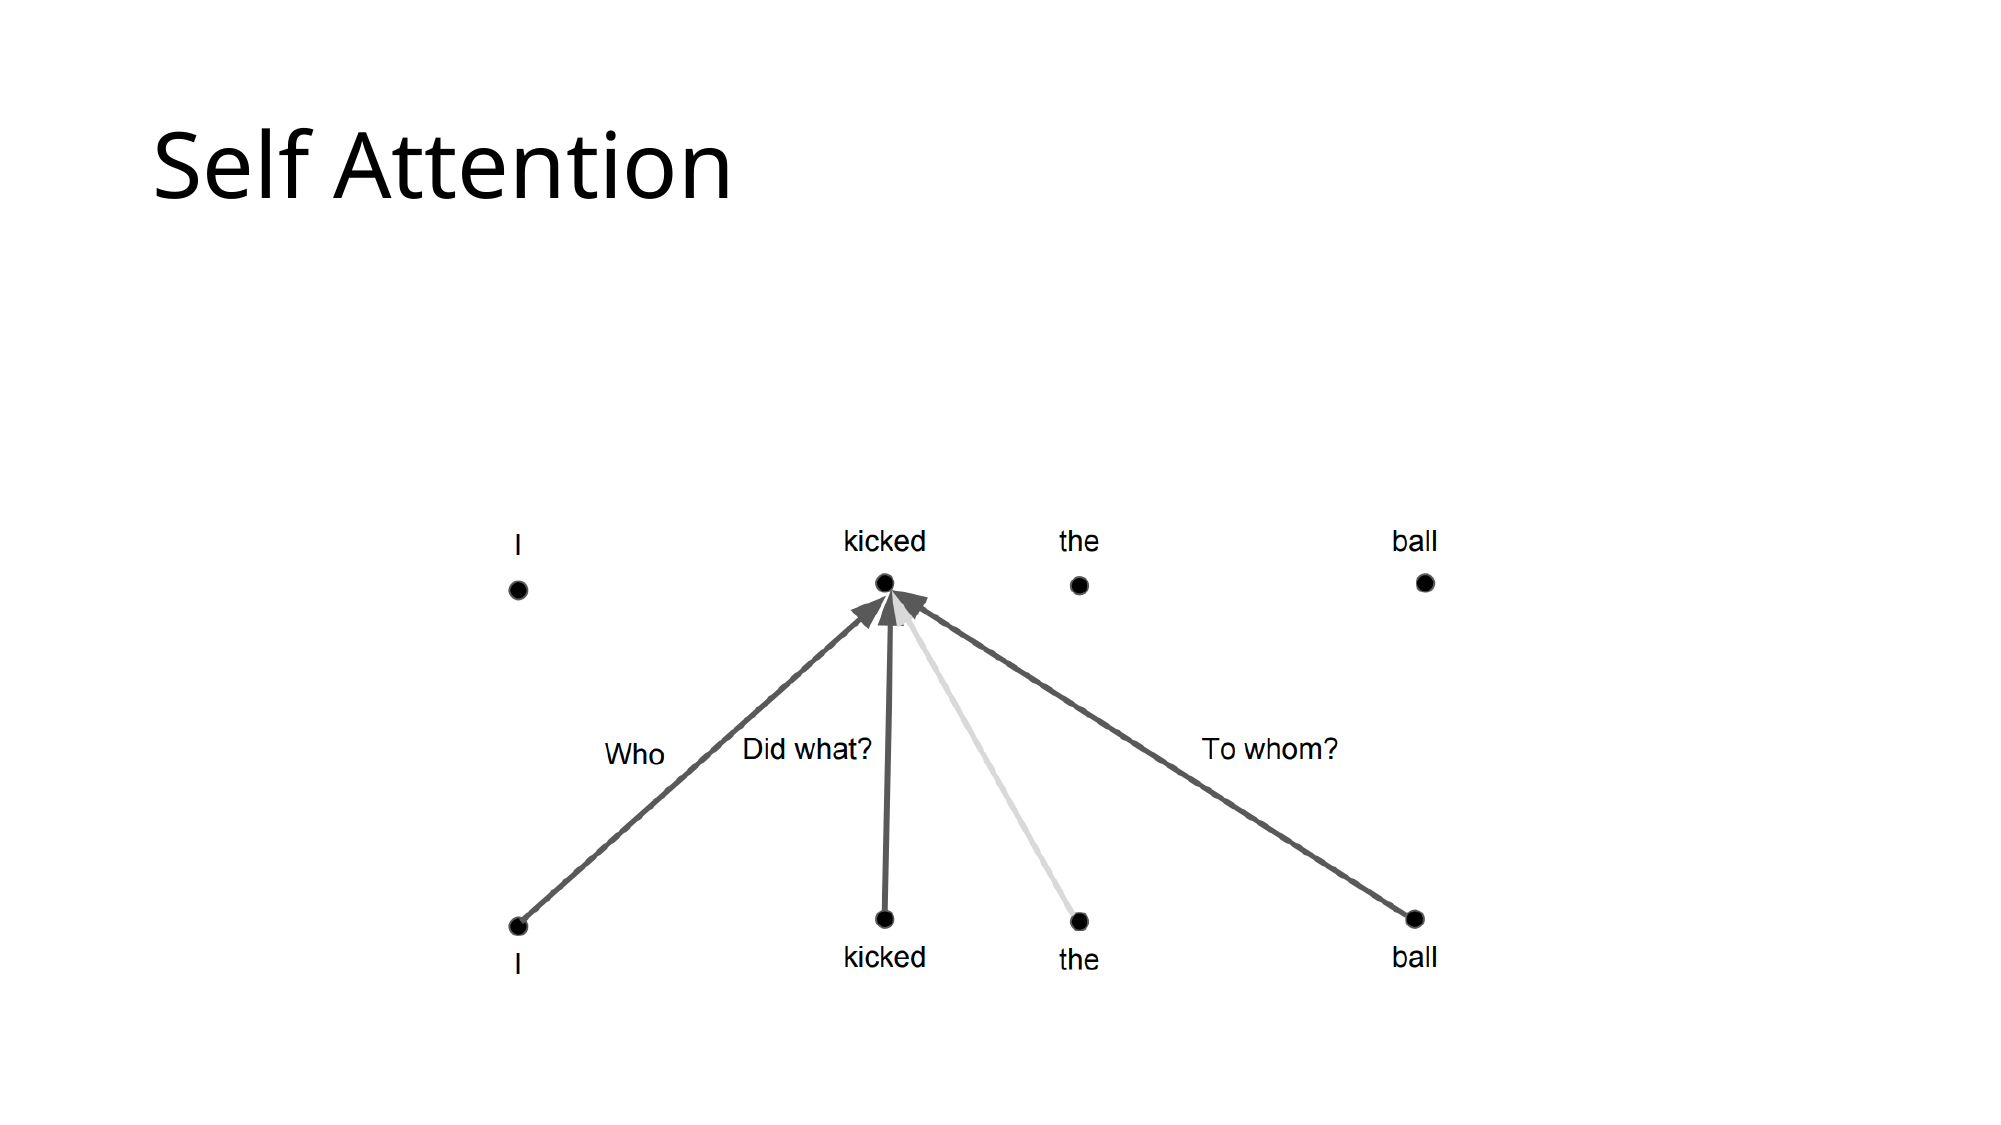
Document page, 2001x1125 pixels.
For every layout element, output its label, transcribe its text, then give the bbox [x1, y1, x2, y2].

picture [380, 438, 1542, 1050]
title Self Attention [137, 59, 1863, 278]
